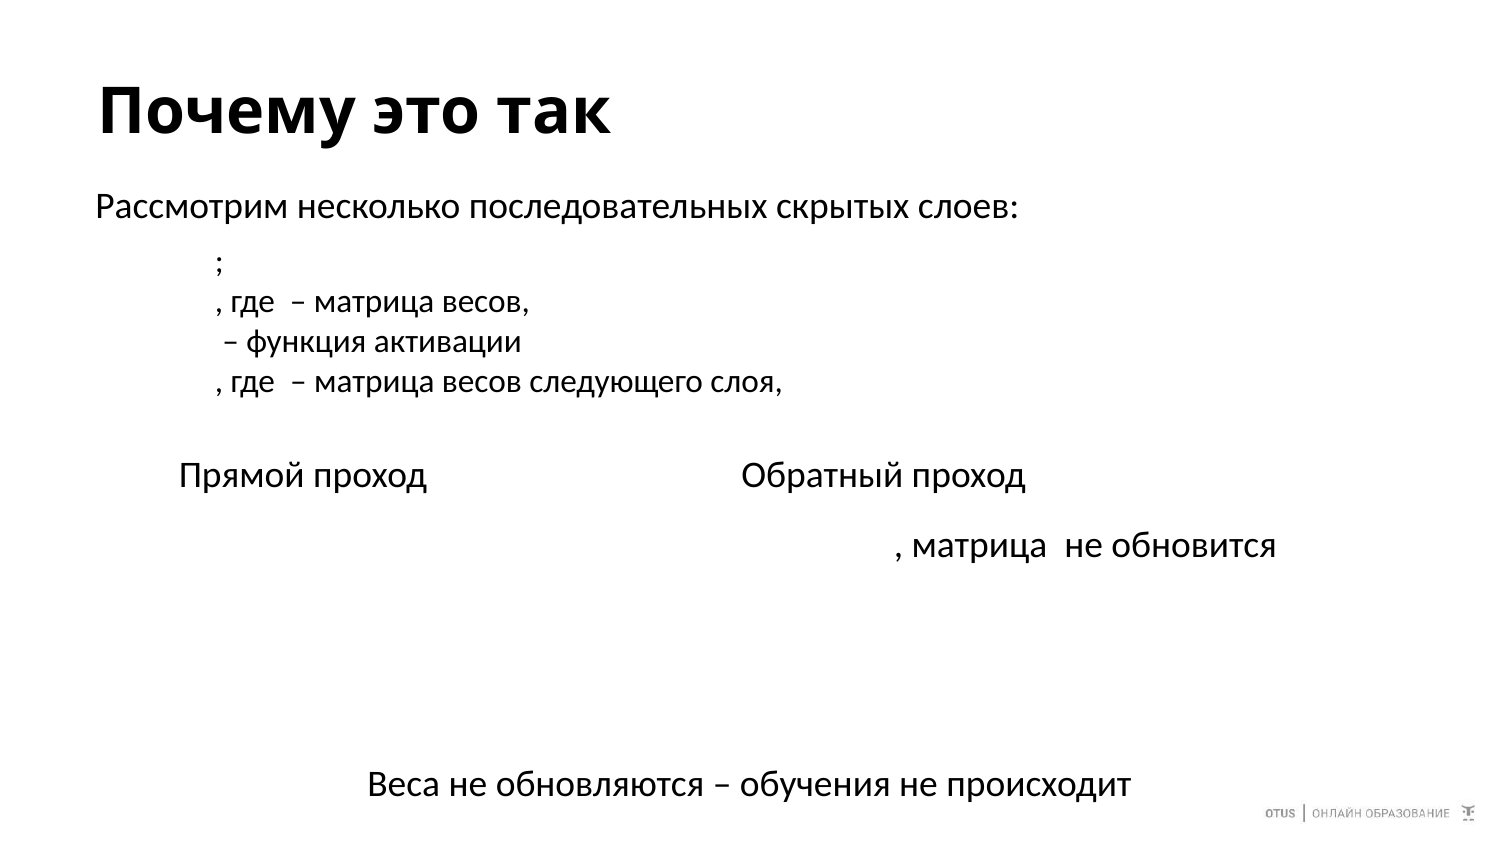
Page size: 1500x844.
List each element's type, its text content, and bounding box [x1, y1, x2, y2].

text_box Рассмотрим несколько последовательных скрытых слоев: [80, 173, 1036, 234]
text_box Прямой проход [163, 442, 443, 503]
picture [1262, 799, 1475, 825]
text_box Обратный проход [726, 442, 1041, 503]
title Почему это так [82, 54, 1480, 234]
text_box Веса не обновляются – обучения не происходит [352, 751, 1148, 812]
